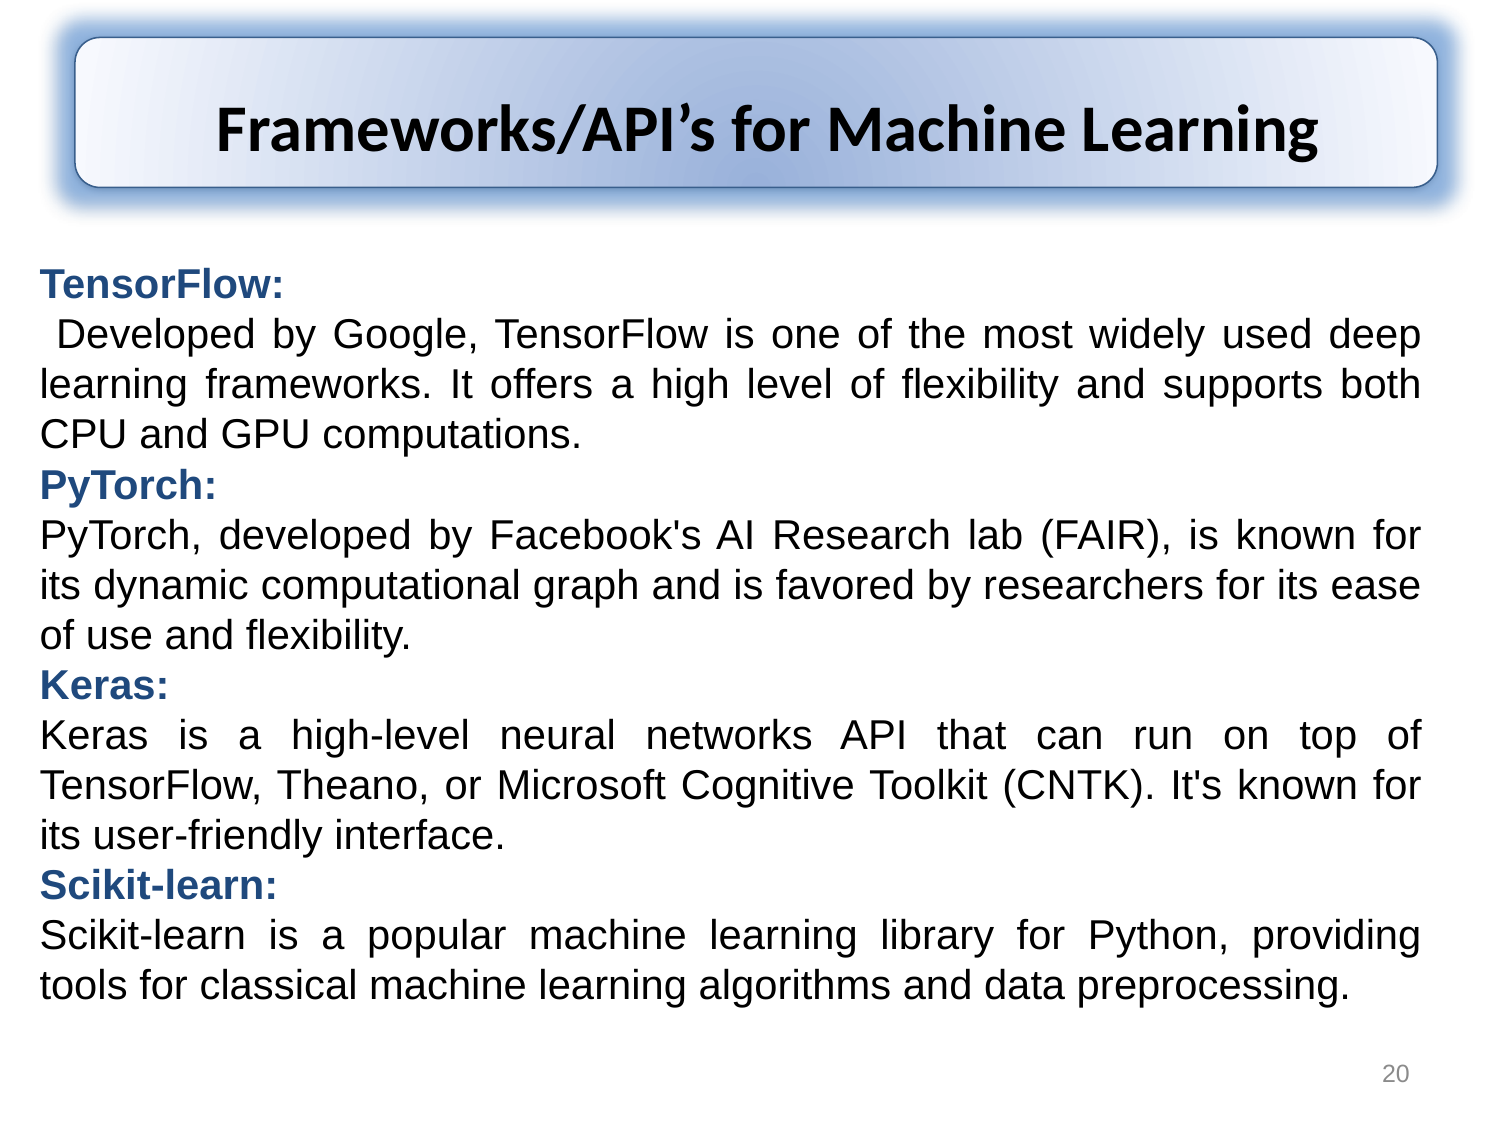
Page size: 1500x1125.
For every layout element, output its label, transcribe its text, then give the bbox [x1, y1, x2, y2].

slide_number 20 [1074, 1065, 1425, 1103]
text_box TensorFlow: Developed by Google, TensorFlow is one of the most widely used deep learning frameworks. It offers a high level of flexibility and supports both CPU and GPU computations. PyTorch: PyTorch, developed by Facebook's AI Research lab (FAIR), is known for its dynamic computational graph and is favored by researchers for its ease of use and flexibility. Keras: Keras is a high-level neural networks API that can run on top of TensorFlow, Theano, or Microsoft Cognitive Toolkit (CNTK). It's known for its user-friendly interface. Scikit-learn: Scikit-learn is a popular machine learning library for Python, providing tools for classical machine learning algorithms and data preprocessing. [24, 249, 1438, 1065]
text_box [74, 36, 1439, 189]
title Frameworks/API’s for Machine Learning [112, 62, 1426, 188]
